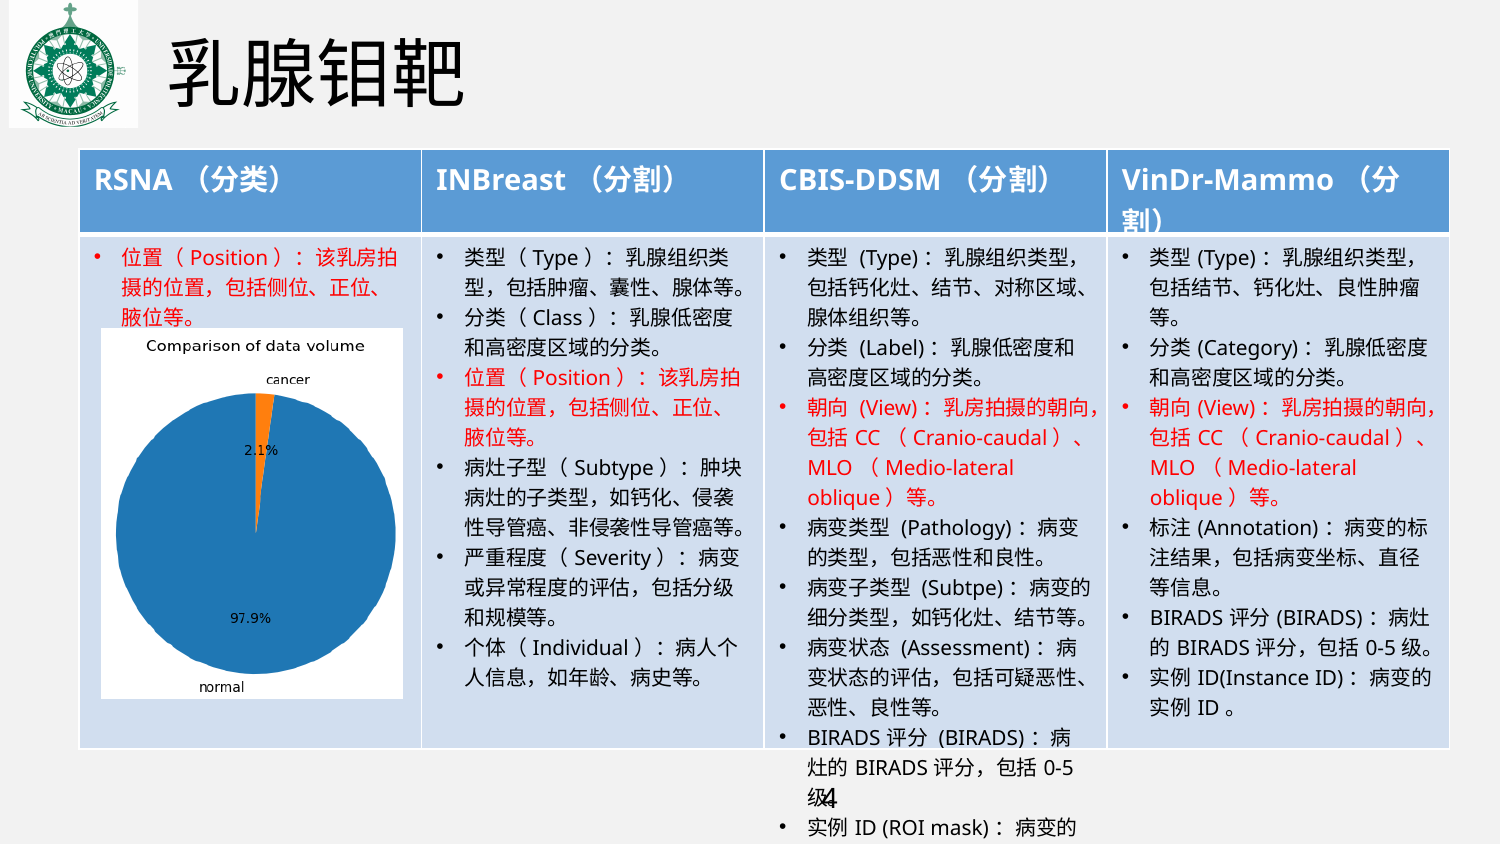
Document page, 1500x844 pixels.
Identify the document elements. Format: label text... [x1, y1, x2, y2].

picture [8, 0, 139, 132]
table_cell 类型（Type）：乳腺组织类型，包括肿瘤、囊性、腺体等。 分类（Class）：乳腺低密度和高密度区域的分类。 位置（Position）：该乳房拍摄的位置，包括侧位、正位、腋位等。 病灶子型（Subtype）：肿块病灶的子类型，如钙化、侵袭性导管癌、非侵袭性导管癌等。 严重程度（Severity）：病变或异常程度的评估，包括分级和规模等。 个体（Individual）：病人个人信息，如年龄、病史等。 [422, 237, 763, 748]
table_header RSNA（分类） [80, 150, 421, 232]
title 乳腺钼靶 [155, 43, 853, 111]
text_box 4 [807, 771, 878, 822]
table_header CBIS-DDSM（分割） [765, 150, 1106, 232]
table_header INBreast（分割） [422, 150, 763, 232]
picture [101, 328, 403, 699]
table_cell 类型 (Type)：乳腺组织类型，包括钙化灶、结节、对称区域、腺体组织等。 分类 (Label)：乳腺低密度和高密度区域的分类。 朝向 (View)：乳房拍摄的朝向，包括CC（Cranio-caudal）、MLO（Medio-lateral oblique）等。 病变类型 (Pathology)：病变的类型，包括恶性和良性。 病变子类型 (Subtpe)：病变的细分类型，如钙化灶、结节等。 病变状态 (Assessment)：病变状态的评估，包括可疑恶性、恶性、良性等。 BIRADS评分 (BIRADS)：病灶的BIRADS评分，包括0-5级。 实例ID (ROI mask)：病变的实例ID。 [765, 237, 1106, 748]
table_header VinDr-Mammo（分割） [1108, 150, 1449, 232]
table_cell 位置（Position）：该乳房拍摄的位置，包括侧位、正位、腋位等。 [80, 237, 421, 748]
table_cell 类型(Type)：乳腺组织类型，包括结节、钙化灶、良性肿瘤等。 分类(Category)：乳腺低密度和高密度区域的分类。 朝向(View)：乳房拍摄的朝向，包括CC（Cranio-caudal）、MLO（Medio-lateral oblique）等。 标注(Annotation)：病变的标注结果，包括病变坐标、直径等信息。 BIRADS评分(BIRADS)：病灶的BIRADS评分，包括0-5级。 实例ID(Instance ID)：病变的实例ID。 [1108, 237, 1449, 748]
